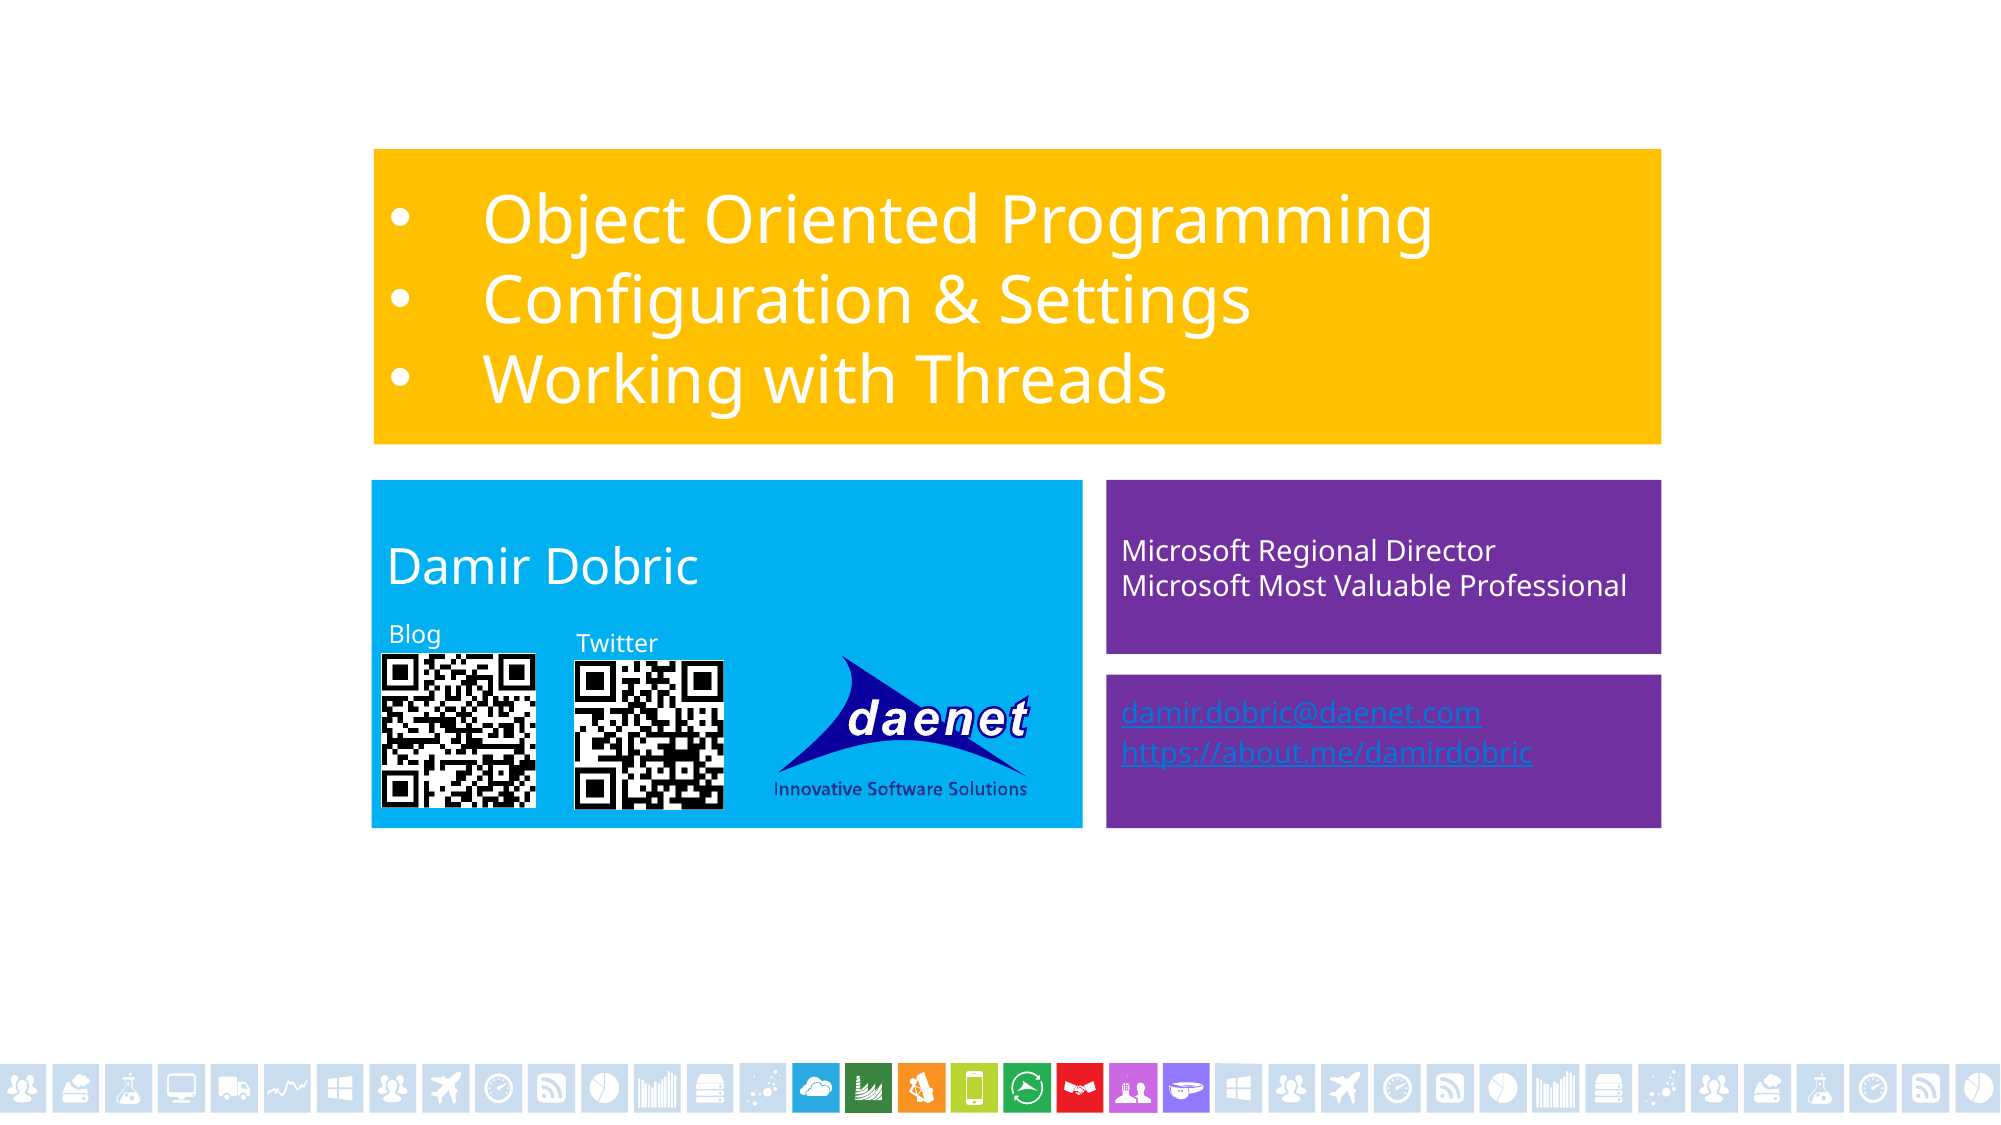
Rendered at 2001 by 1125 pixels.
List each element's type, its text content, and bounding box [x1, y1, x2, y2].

picture [575, 661, 723, 809]
text_box Damir Dobric [371, 479, 1083, 829]
text_box Object Oriented Programming Configuration & Settings Working with Threads [373, 148, 1662, 445]
picture [1010, 697, 1030, 737]
text_box Microsoft Regional Director Microsoft Most Valuable Professional [1105, 479, 1662, 655]
text_box Twitter [561, 620, 704, 666]
picture [785, 661, 1009, 769]
text_box Blog [373, 610, 516, 656]
text_box damir.dobric@daenet.com https://about.me/damirdobric [1105, 674, 1662, 829]
picture [978, 707, 1006, 738]
picture [382, 654, 535, 807]
